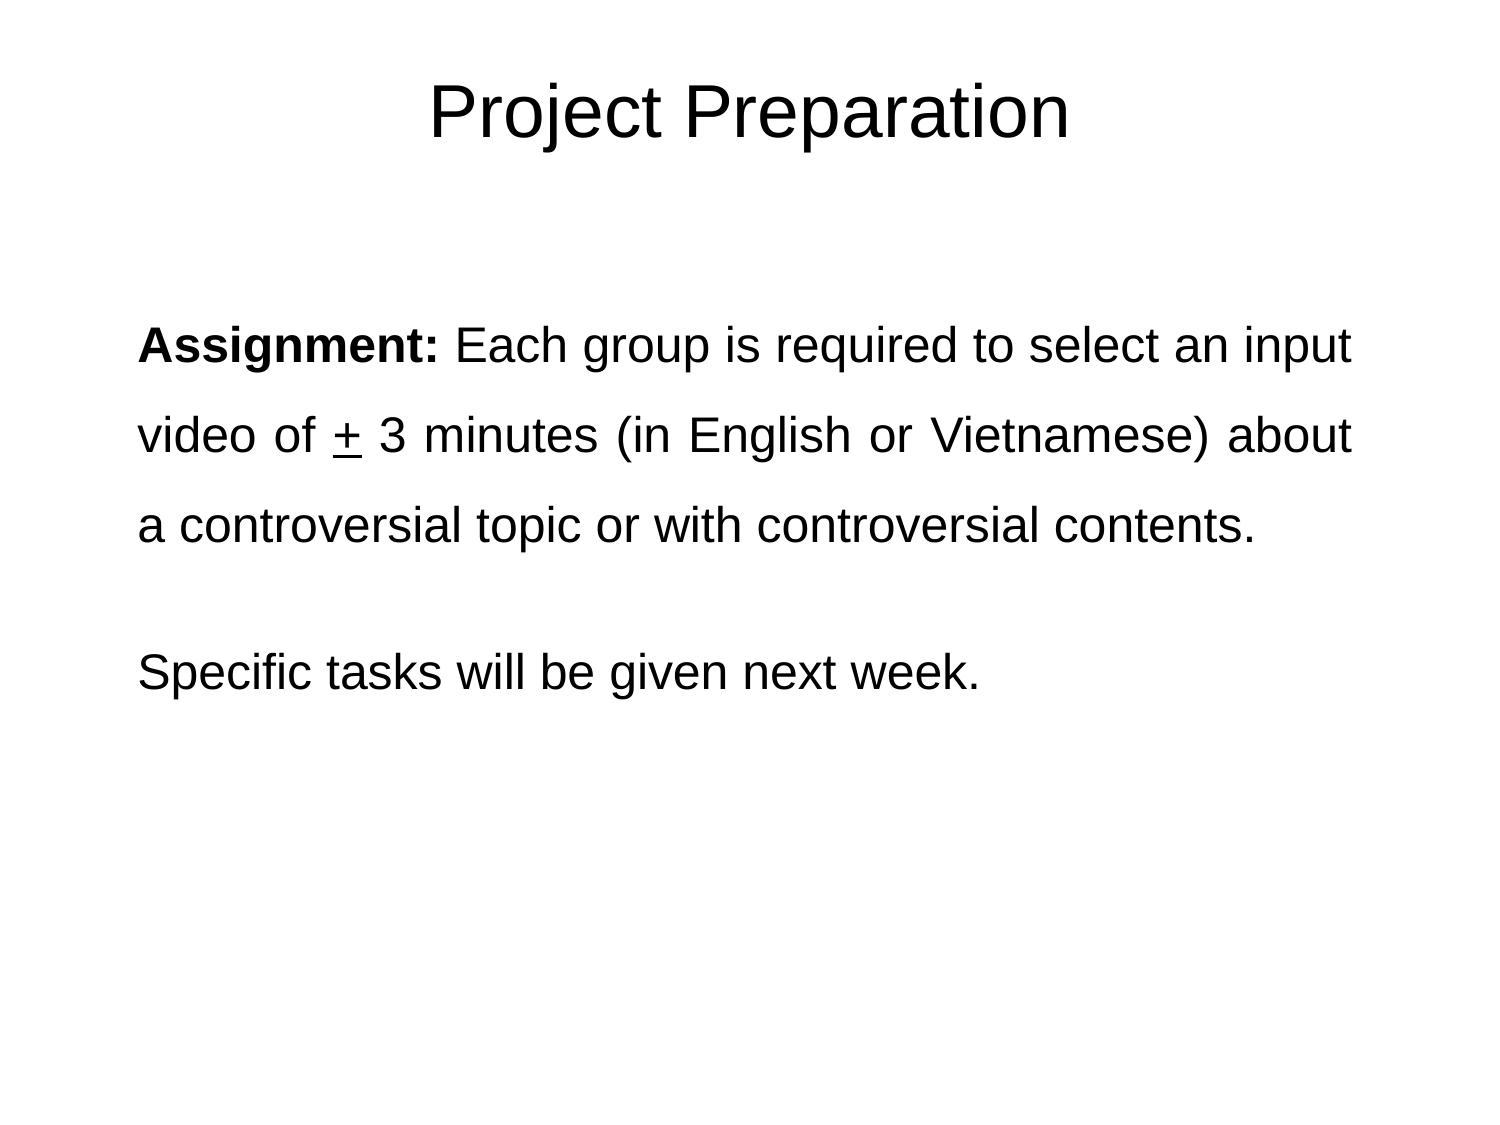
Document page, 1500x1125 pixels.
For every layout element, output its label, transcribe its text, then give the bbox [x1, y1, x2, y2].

subtitle Assignment: Each group is required to select an input video of + 3 minutes (in English or Vietnamese) about a controversial topic or with controversial contents. Specific tasks will be given next week. [47, 275, 1368, 563]
title Project Preparation [112, 36, 1388, 179]
